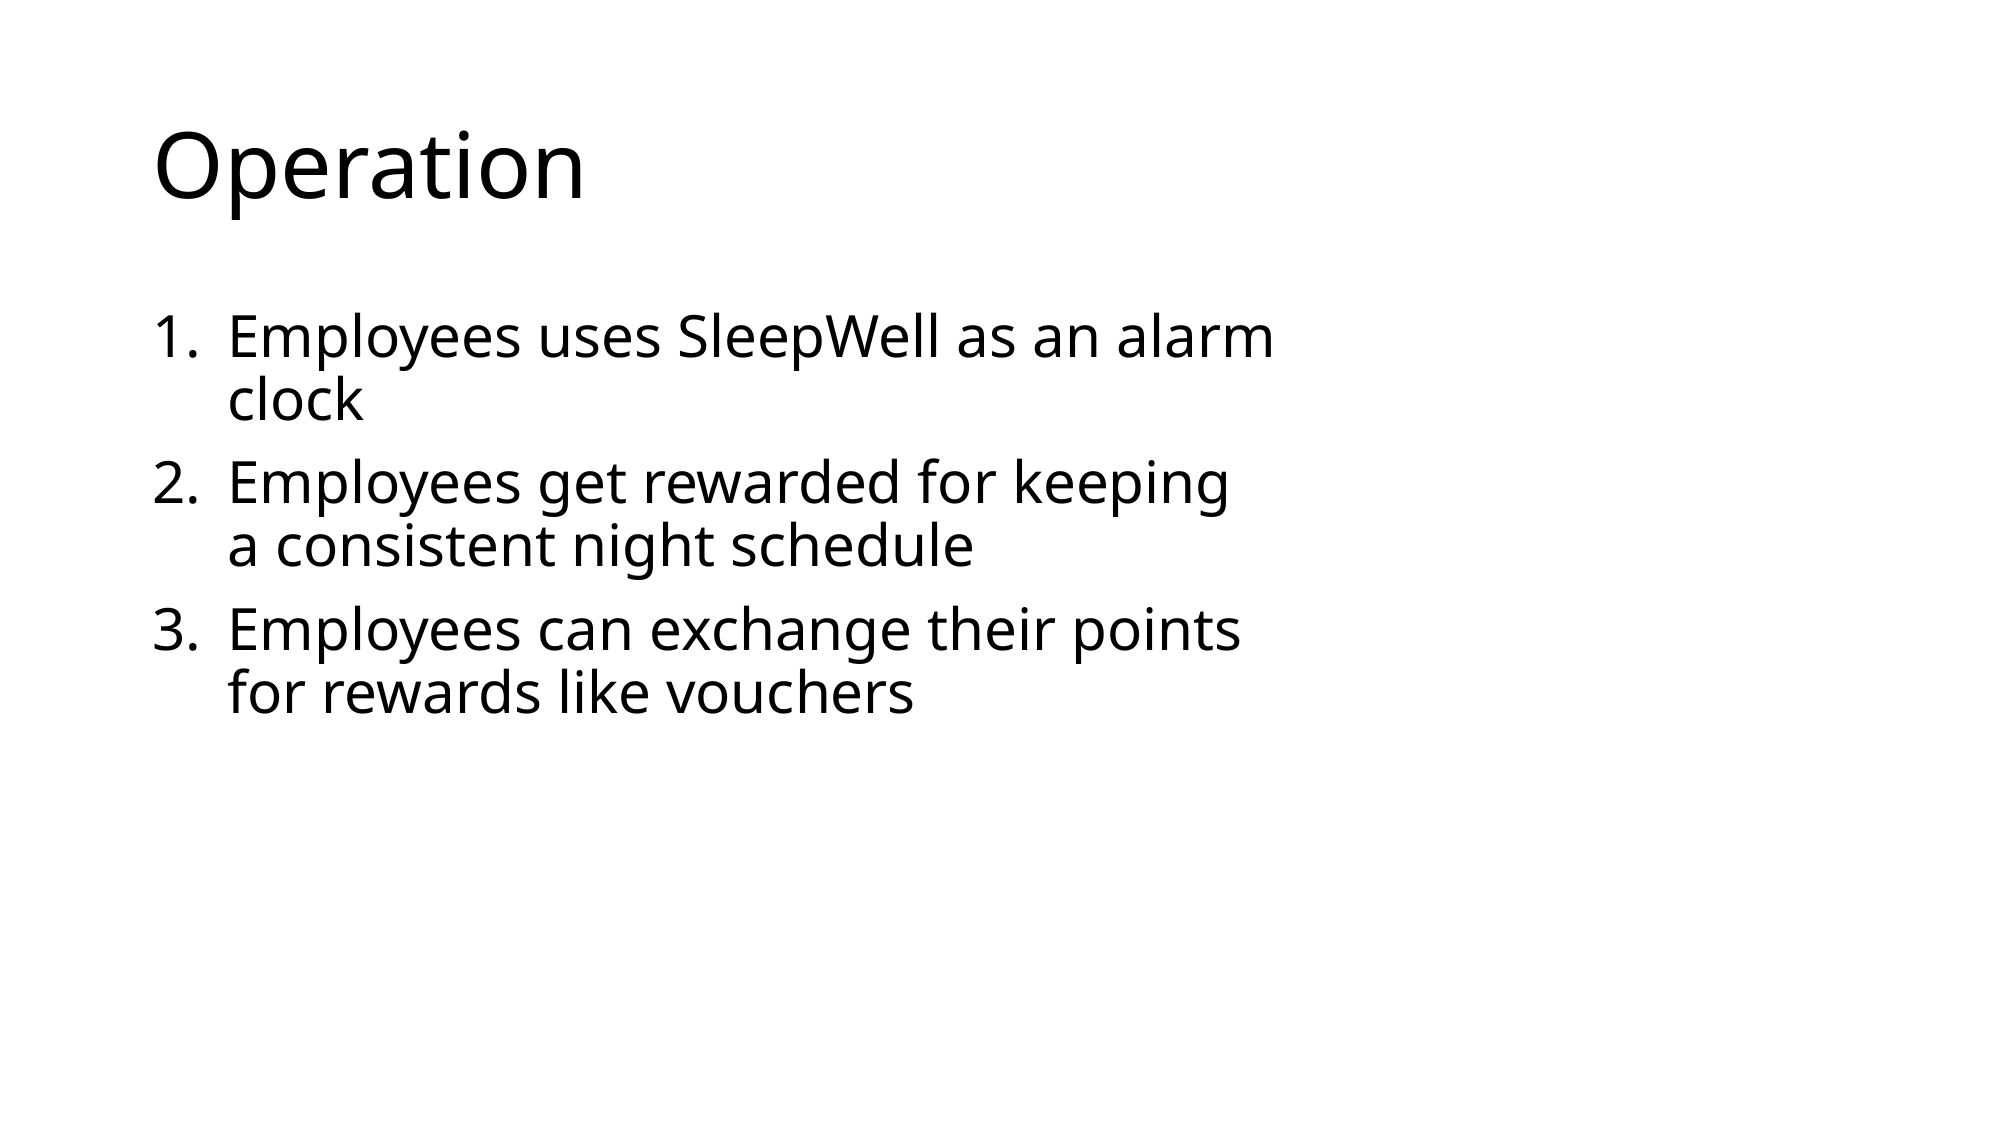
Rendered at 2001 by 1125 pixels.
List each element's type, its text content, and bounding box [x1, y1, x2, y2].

list Employees uses SleepWell as an alarm clock Employees get rewarded for keeping a consistent night schedule Employees can exchange their points for rewards like vouchers [137, 299, 1292, 1014]
title Operation [137, 59, 1863, 278]
